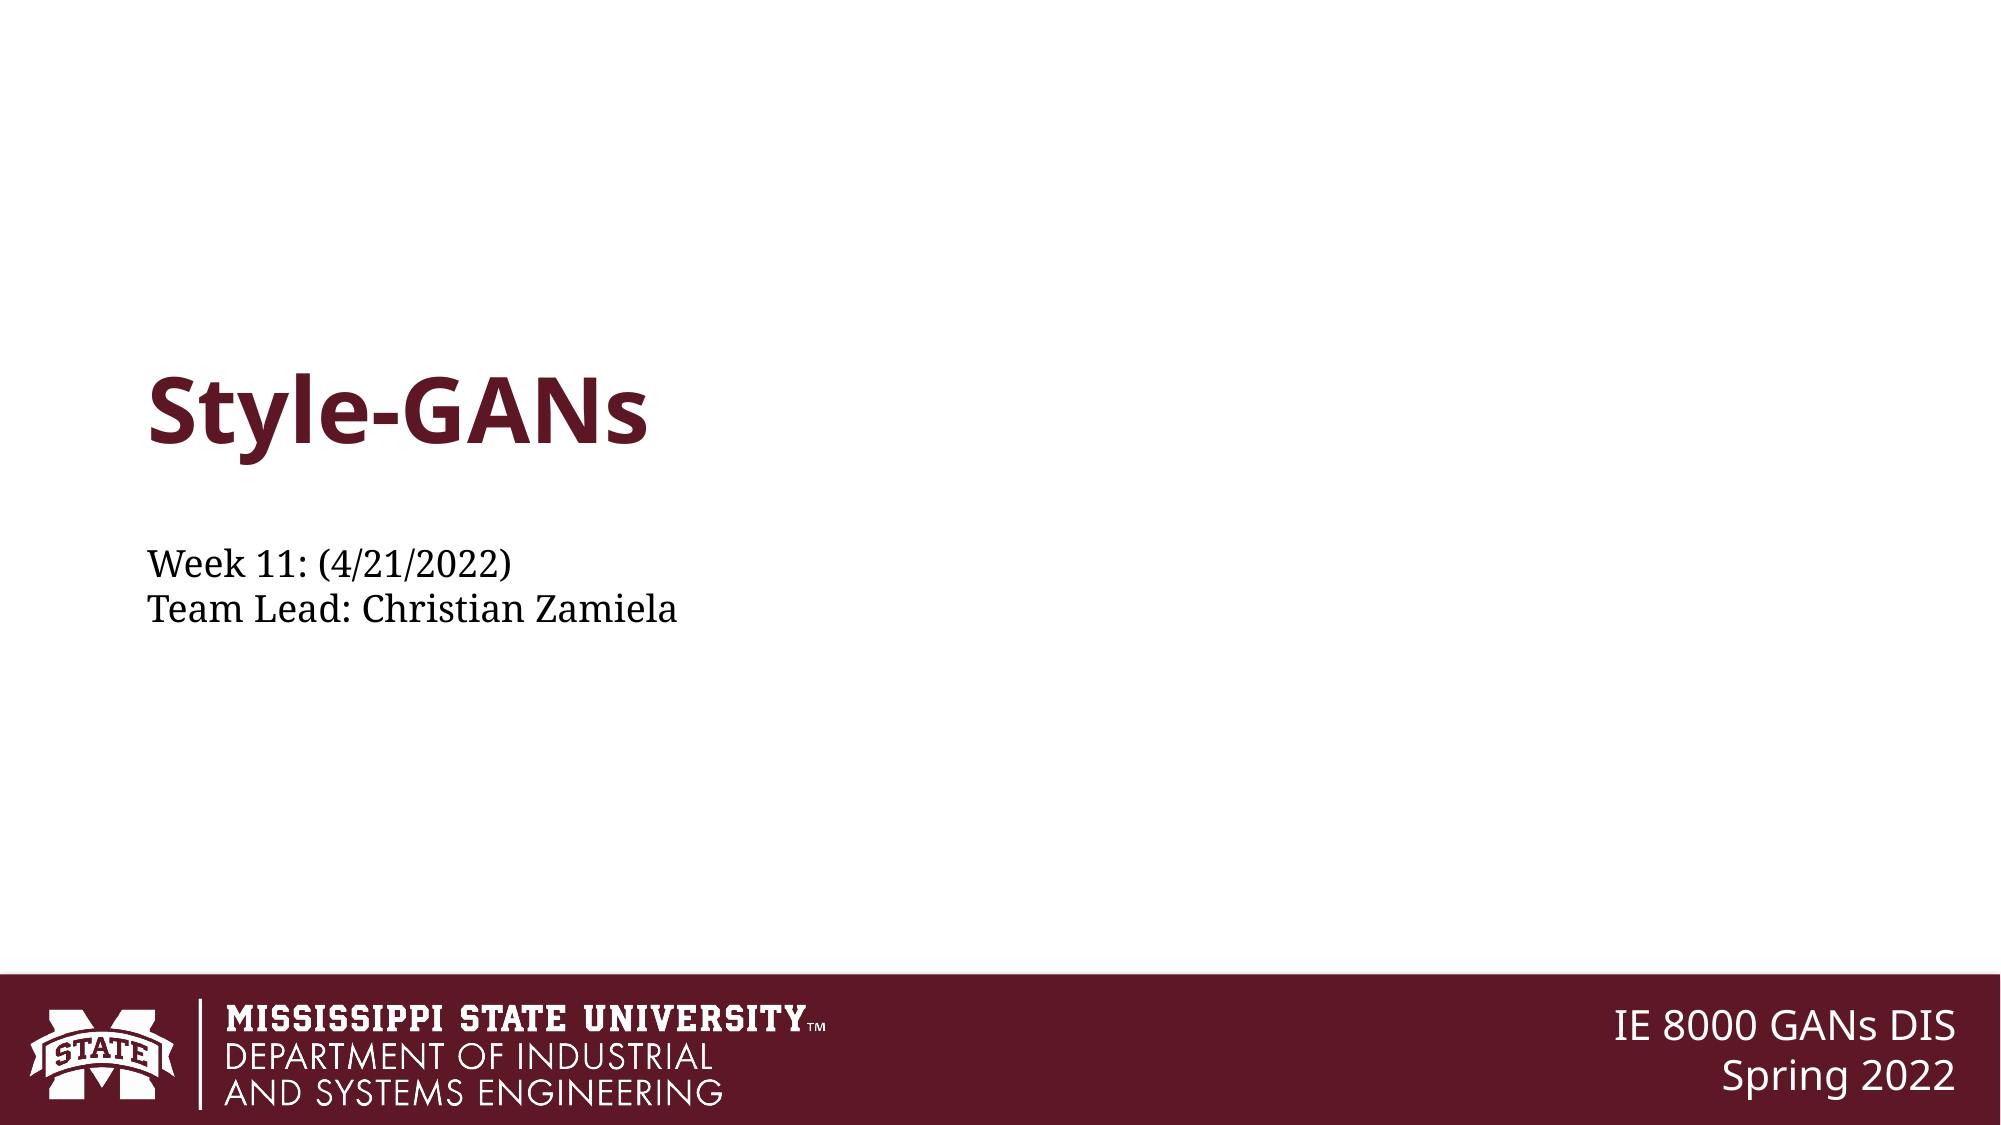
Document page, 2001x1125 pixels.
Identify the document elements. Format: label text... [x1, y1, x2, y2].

title Style-GANs [132, 316, 1868, 497]
text_box Week 11: (4/21/2022) Team Lead: Christian Zamiela [132, 532, 1133, 637]
picture [0, 974, 847, 1125]
